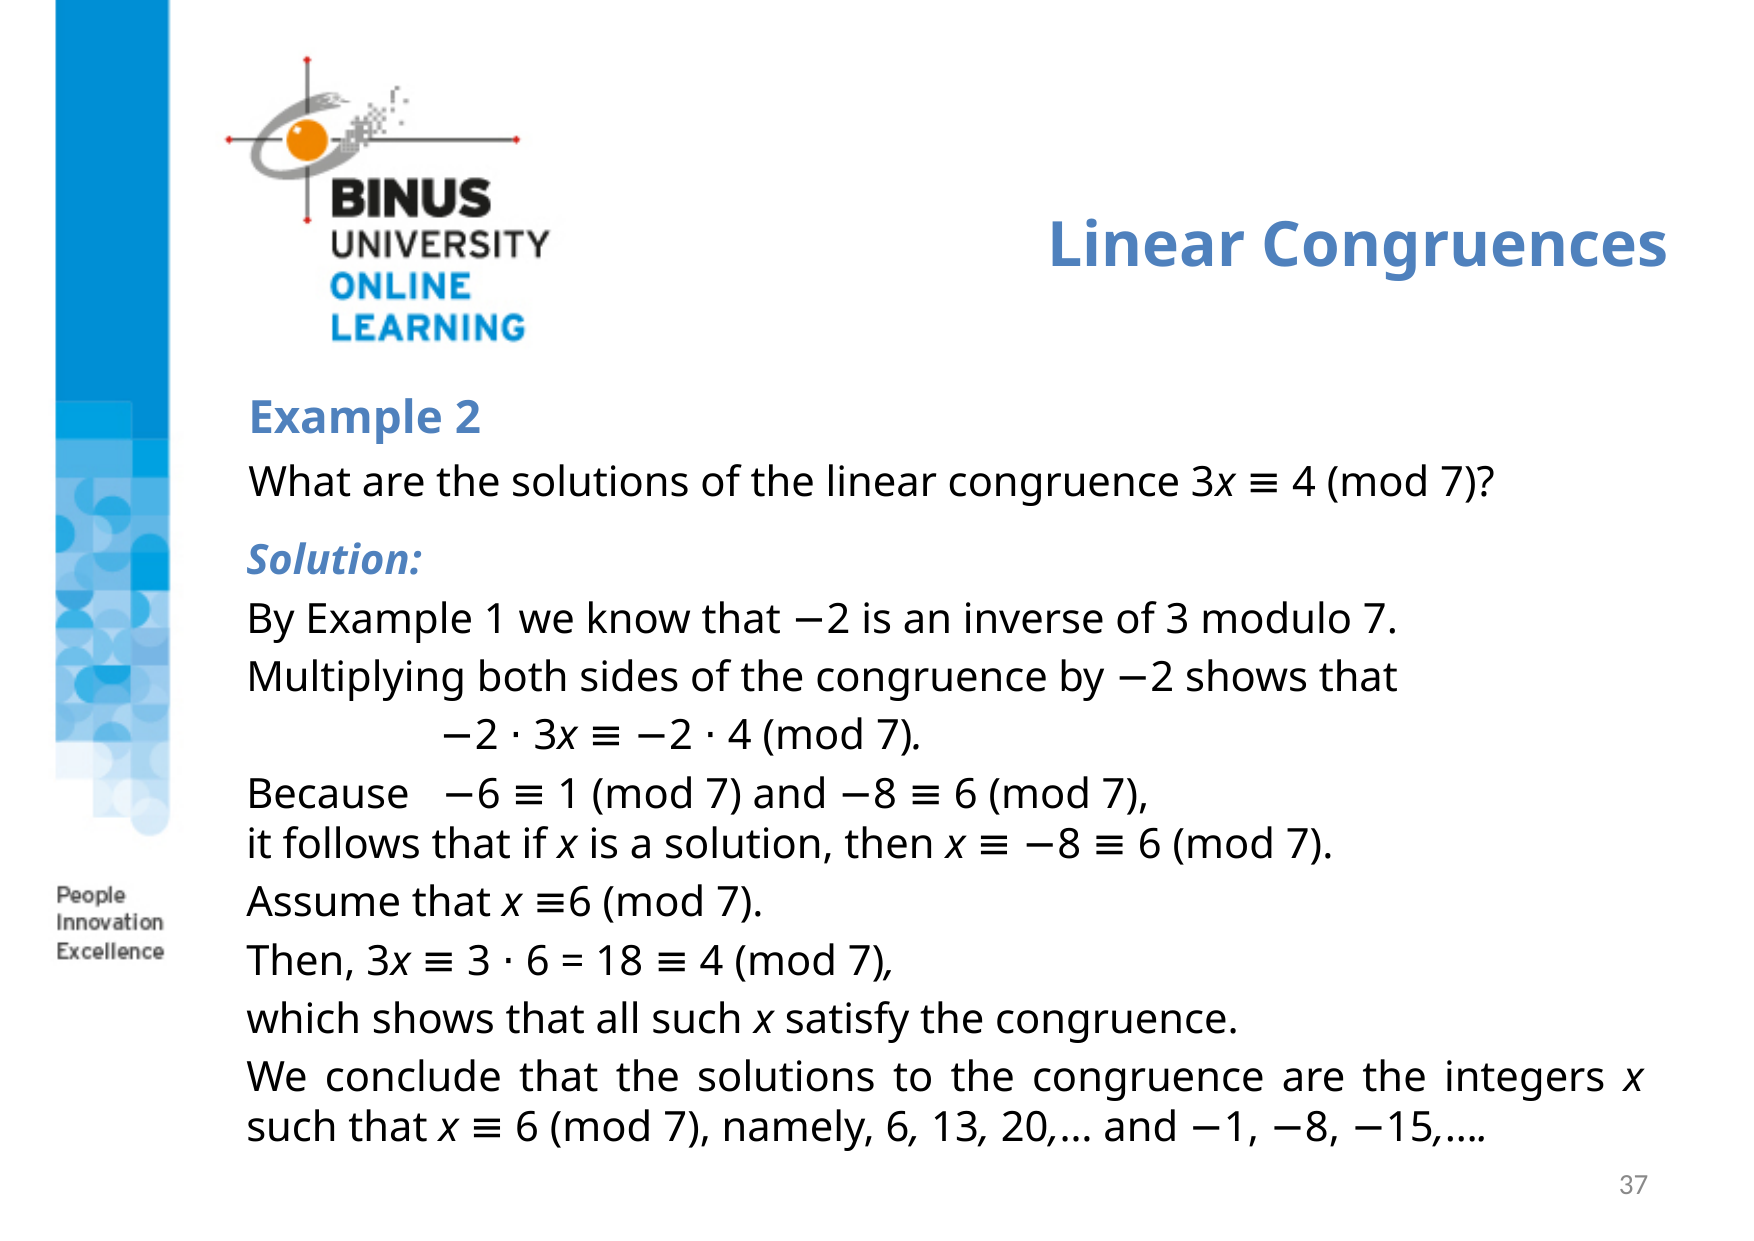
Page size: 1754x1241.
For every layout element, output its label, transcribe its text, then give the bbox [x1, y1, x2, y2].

text_box Solution: By Example 1 we know that −2 is an inverse of 3 modulo 7. Multiplying both sides of the congruence by −2 shows that −2 ⋅ 3x ≡ −2 ⋅ 4 (mod 7). Because −6 ≡ 1 (mod 7) and −8 ≡ 6 (mod 7), it follows that if x is a solution, then x ≡ −8 ≡ 6 (mod 7). Assume that x ≡6 (mod 7). Then, 3x ≡ 3 ⋅ 6 = 18 ≡ 4 (mod 7), which shows that all such x satisfy the congruence. We conclude that the solutions to the congruence are the integers x such that x ≡ 6 (mod 7), namely, 6, 13, 20,… and −1, −8, −15,…. [231, 525, 1659, 1158]
picture [0, 0, 1754, 1241]
text_box Example 2 What are the solutions of the linear congruence 3x ≡ 4 (mod 7)? [233, 380, 1687, 513]
title Linear Congruences [604, 137, 1686, 345]
slide_number 37 [1256, 1149, 1666, 1216]
